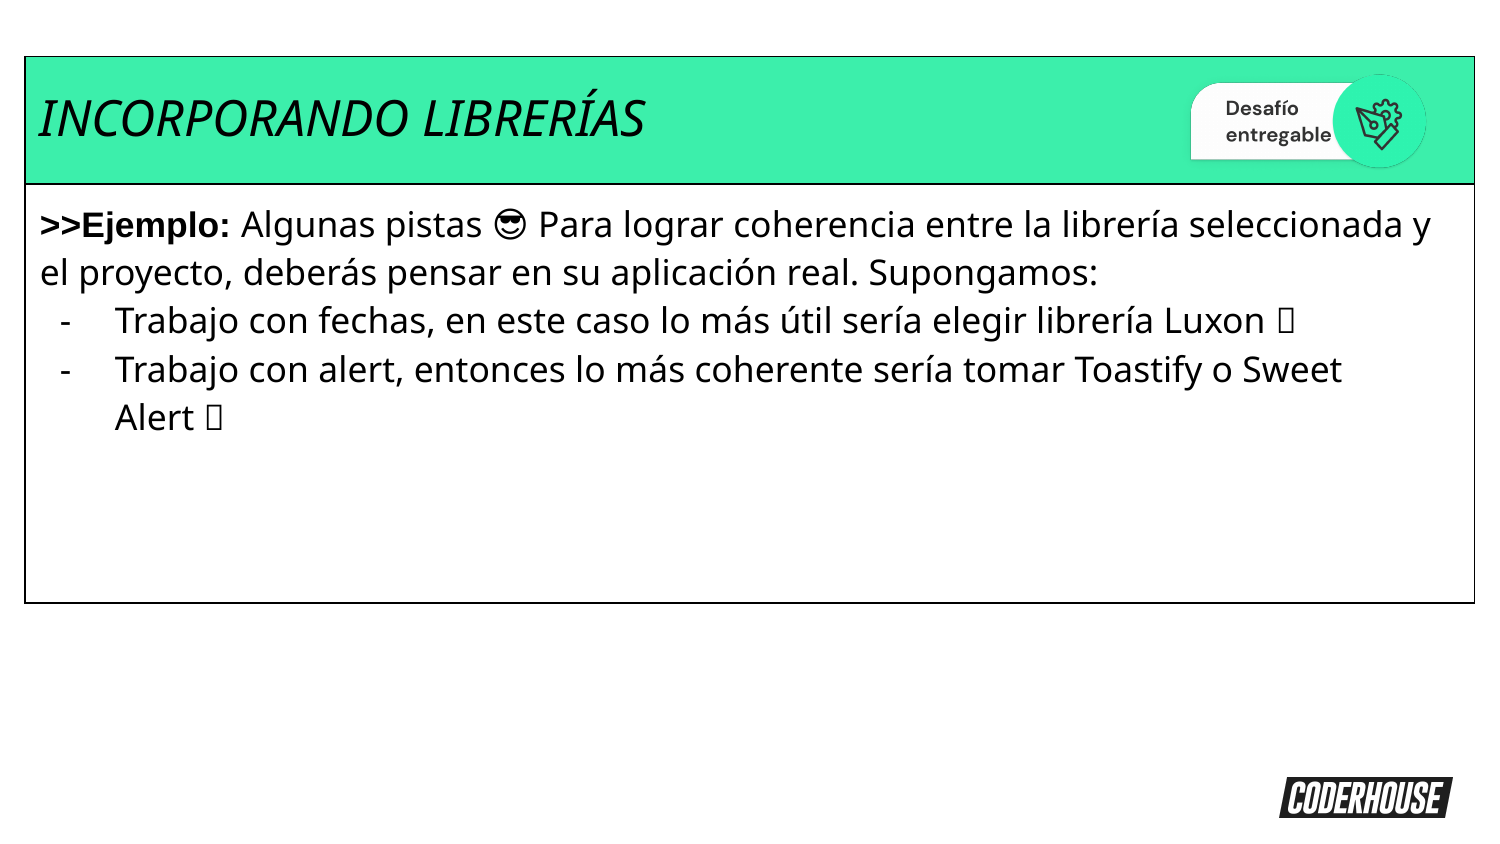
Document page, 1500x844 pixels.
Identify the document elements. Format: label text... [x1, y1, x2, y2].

table_header INCORPORANDO LIBRERÍAS [26, 57, 1474, 183]
table_cell >>Ejemplo: Algunas pistas 😎 Para lograr coherencia entre la librería seleccionada y el proyecto, deberás pensar en su aplicación real. Supongamos: Trabajo con fechas, en este caso lo más útil sería elegir librería Luxon 📆 Trabajo con alert, entonces lo más coherente sería tomar Toastify o Sweet Alert 🚨 [26, 185, 1474, 602]
picture [1178, 68, 1447, 174]
picture [1279, 777, 1453, 818]
